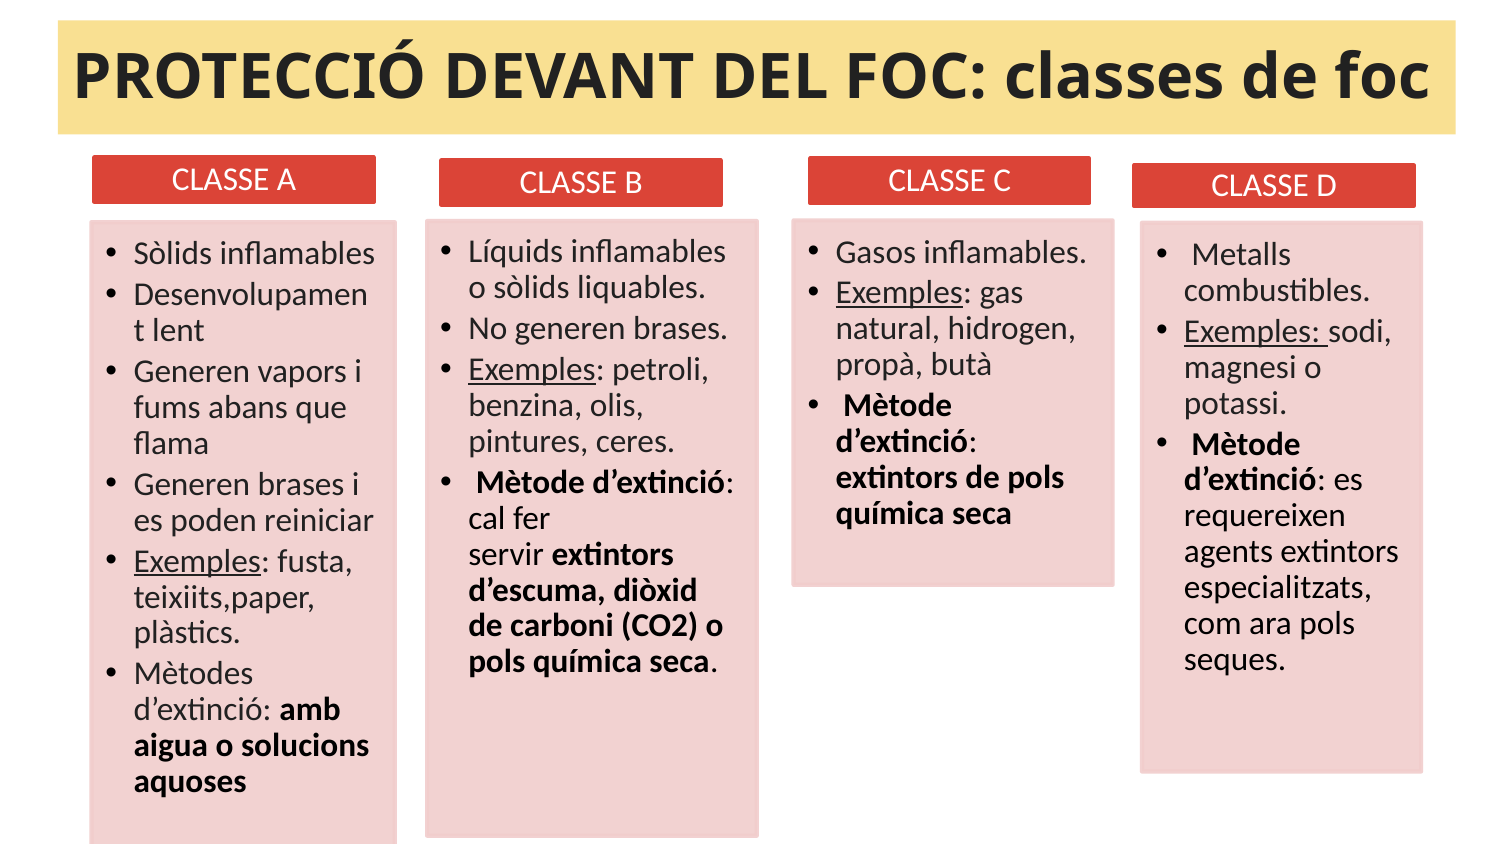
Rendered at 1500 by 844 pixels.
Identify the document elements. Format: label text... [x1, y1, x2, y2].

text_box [91, 157, 1422, 844]
title PROTECCIÓ DEVANT DEL FOC: classes de foc [57, 20, 1456, 135]
